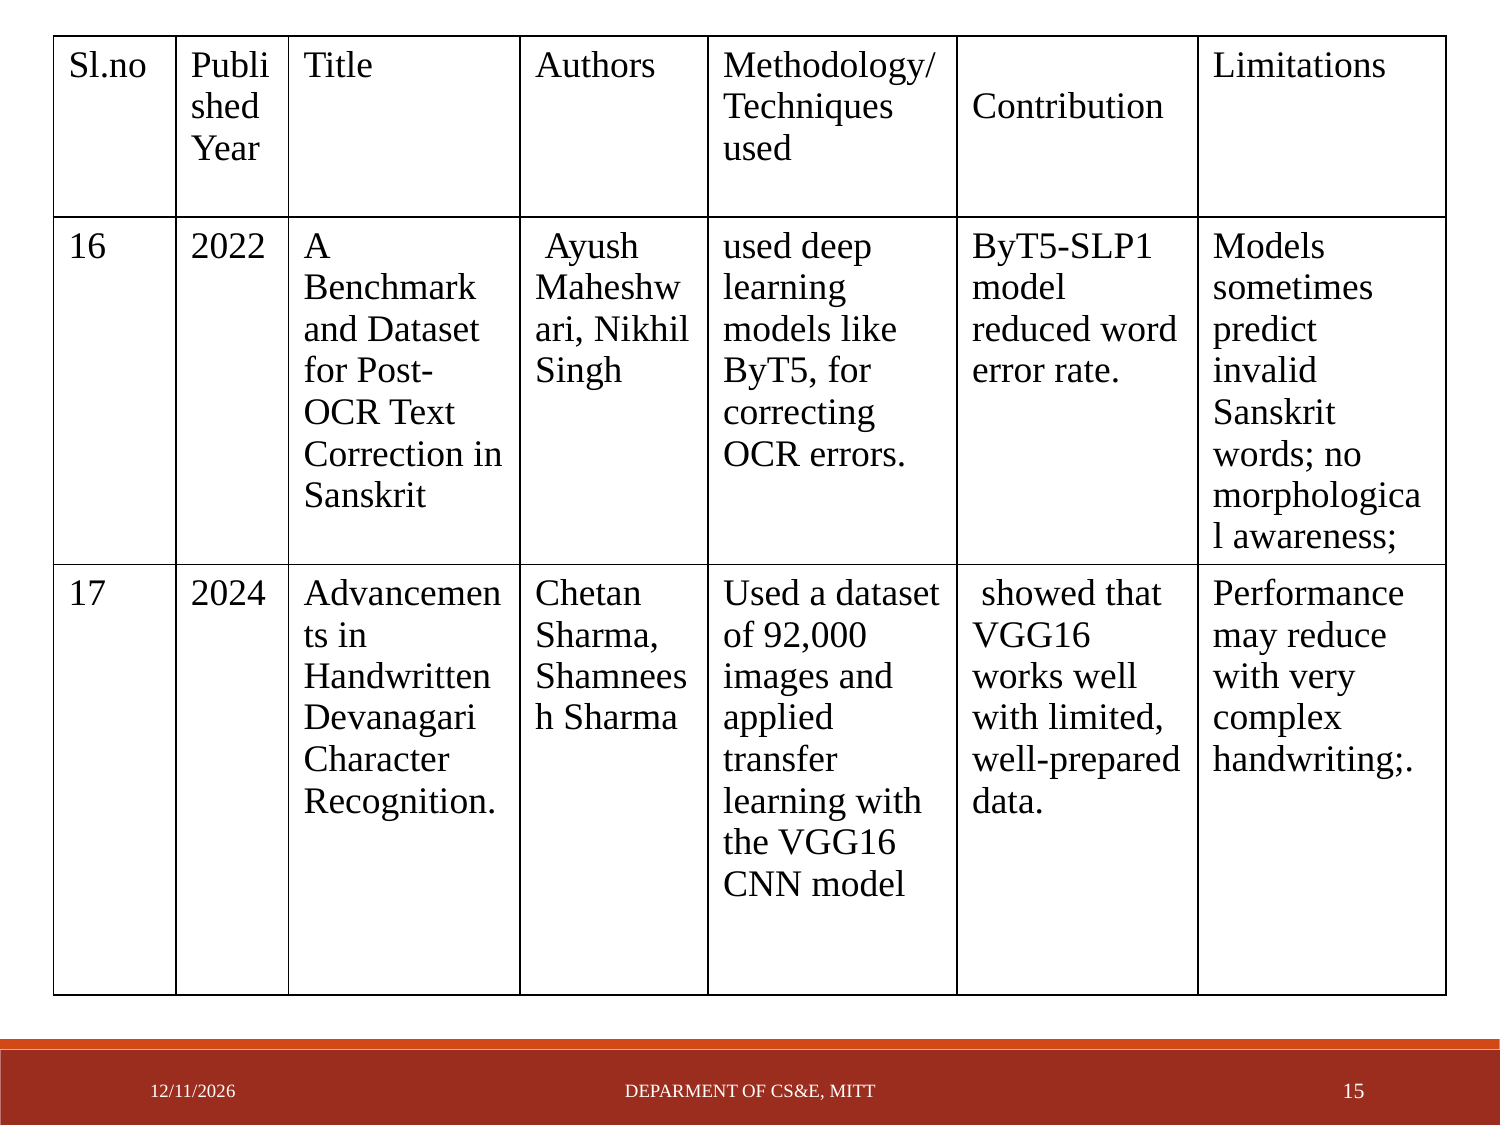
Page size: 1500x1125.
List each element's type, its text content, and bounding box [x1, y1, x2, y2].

table_header Limitations [1199, 37, 1445, 216]
table_header Contribution [958, 37, 1197, 216]
table_cell 2022 [177, 218, 288, 564]
table_header Authors [521, 37, 707, 216]
table_header Published Year [177, 37, 288, 216]
table_cell showed that VGG16 works well with limited, well-prepared data. [958, 565, 1197, 994]
table_header Sl.no [54, 37, 175, 216]
table_cell Ayush Maheshwari, Nikhil Singh [521, 218, 707, 564]
table_cell ByT5-SLP1 model reduced word error rate. [958, 218, 1197, 564]
table_cell Used a dataset of 92,000 images and applied transfer learning with the VGG16 CNN model [709, 565, 956, 994]
table_cell used deep learning models like ByT5, for correcting OCR errors. [709, 218, 956, 564]
table_cell 16 [54, 218, 175, 564]
table_cell Chetan Sharma, Shamneesh Sharma [521, 565, 707, 994]
table_cell Models sometimes predict invalid Sanskrit words; no morphological awareness; [1199, 218, 1445, 564]
table_cell Performance may reduce with very complex handwriting;. [1199, 565, 1445, 994]
footer DEPARMENT OF CS&E, MITT [453, 1059, 1047, 1120]
table_header Methodology/ Techniques used [709, 37, 956, 216]
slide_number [135, 1059, 440, 1120]
slide_number 15 [1218, 1059, 1380, 1120]
table_cell Advancements in Handwritten Devanagari Character Recognition. [289, 565, 519, 994]
table_cell 17 [54, 565, 175, 994]
table_cell A Benchmark and Dataset for Post-OCR Text Correction in Sanskrit [289, 218, 519, 564]
table_cell 2024 [177, 565, 288, 994]
table_header Title [289, 37, 519, 216]
